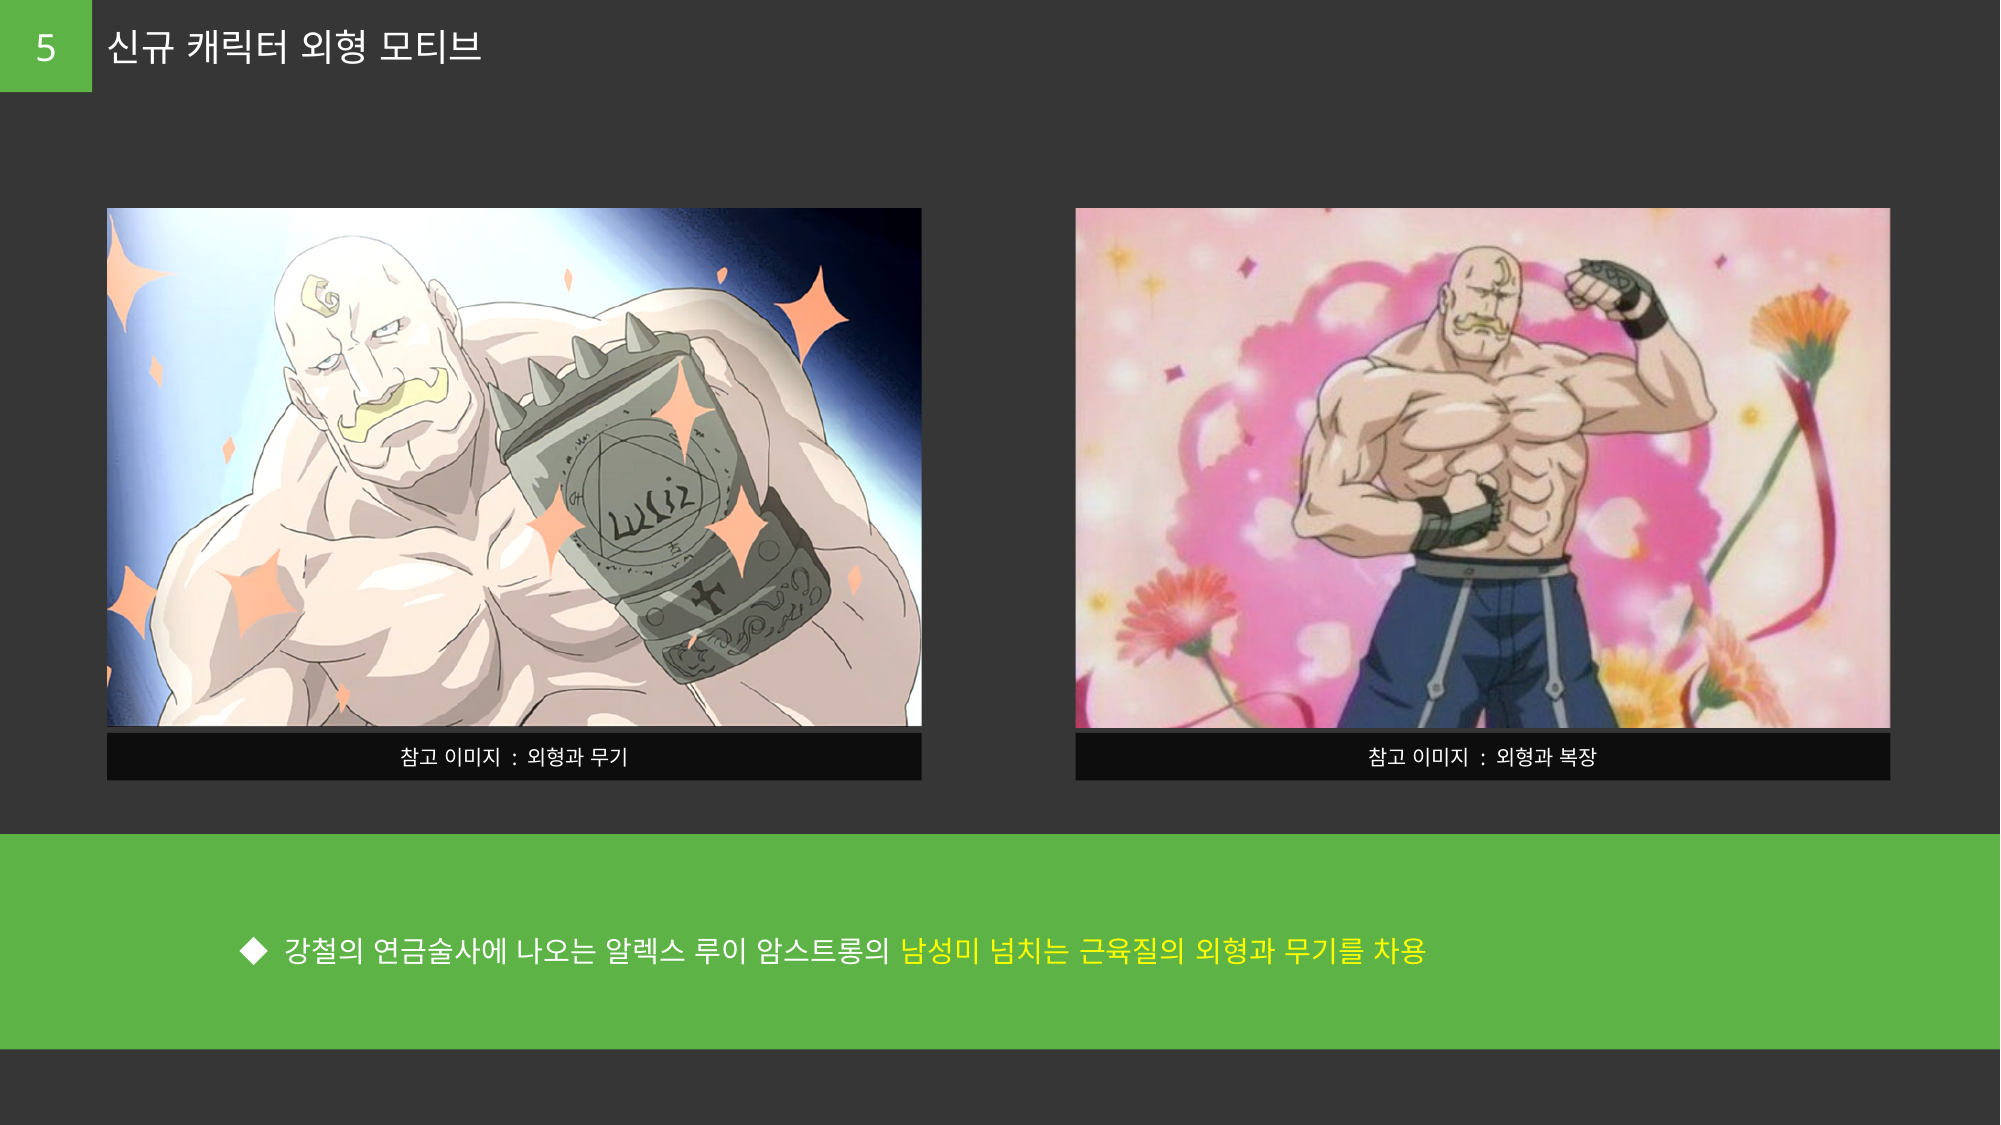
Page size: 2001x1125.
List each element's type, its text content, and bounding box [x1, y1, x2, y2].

text_box 5 [0, 0, 93, 93]
picture [107, 208, 922, 727]
text_box 참고 이미지 : 외형과 복장 [1075, 732, 1891, 781]
text_box ◆ 강철의 연금술사에 나오는 알렉스 루이 암스트롱의 남성미 넘치는 근육질의 외형과 무기를 차용 [0, 833, 2000, 1050]
text_box 신규 캐릭터 외형 모티브 [92, 16, 604, 76]
picture [1075, 207, 1891, 728]
text_box 참고 이미지 : 외형과 무기 [106, 732, 923, 781]
